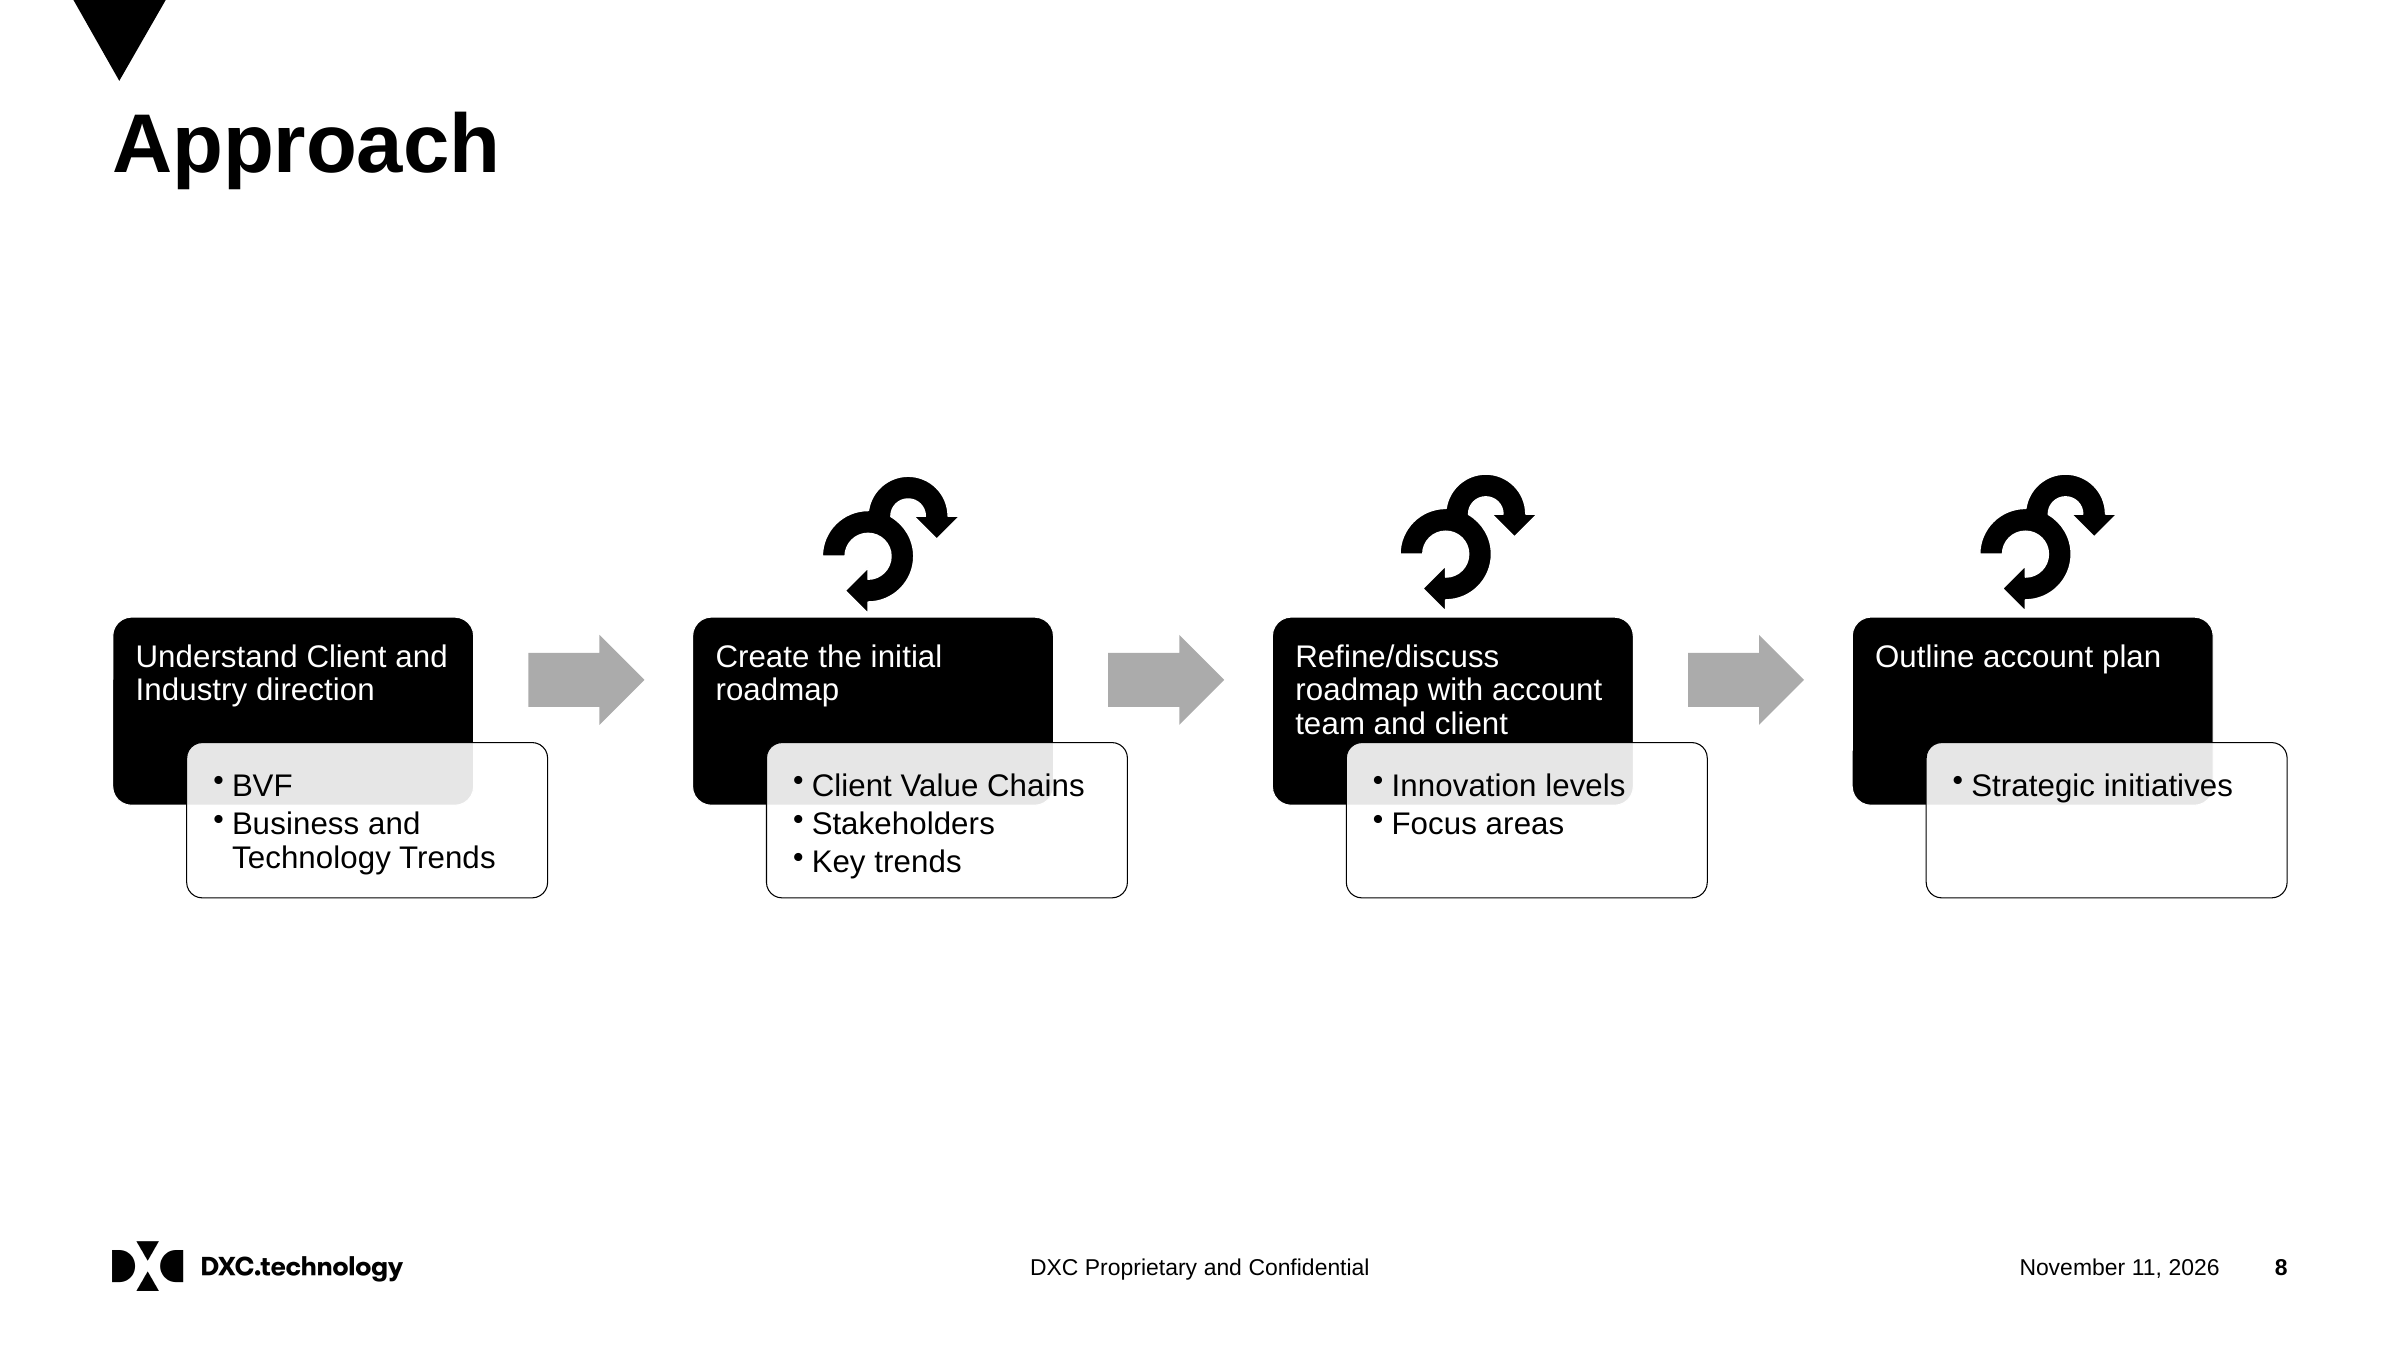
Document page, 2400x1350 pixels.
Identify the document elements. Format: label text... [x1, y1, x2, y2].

title Approach [112, 104, 2288, 337]
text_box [112, 337, 2288, 1178]
